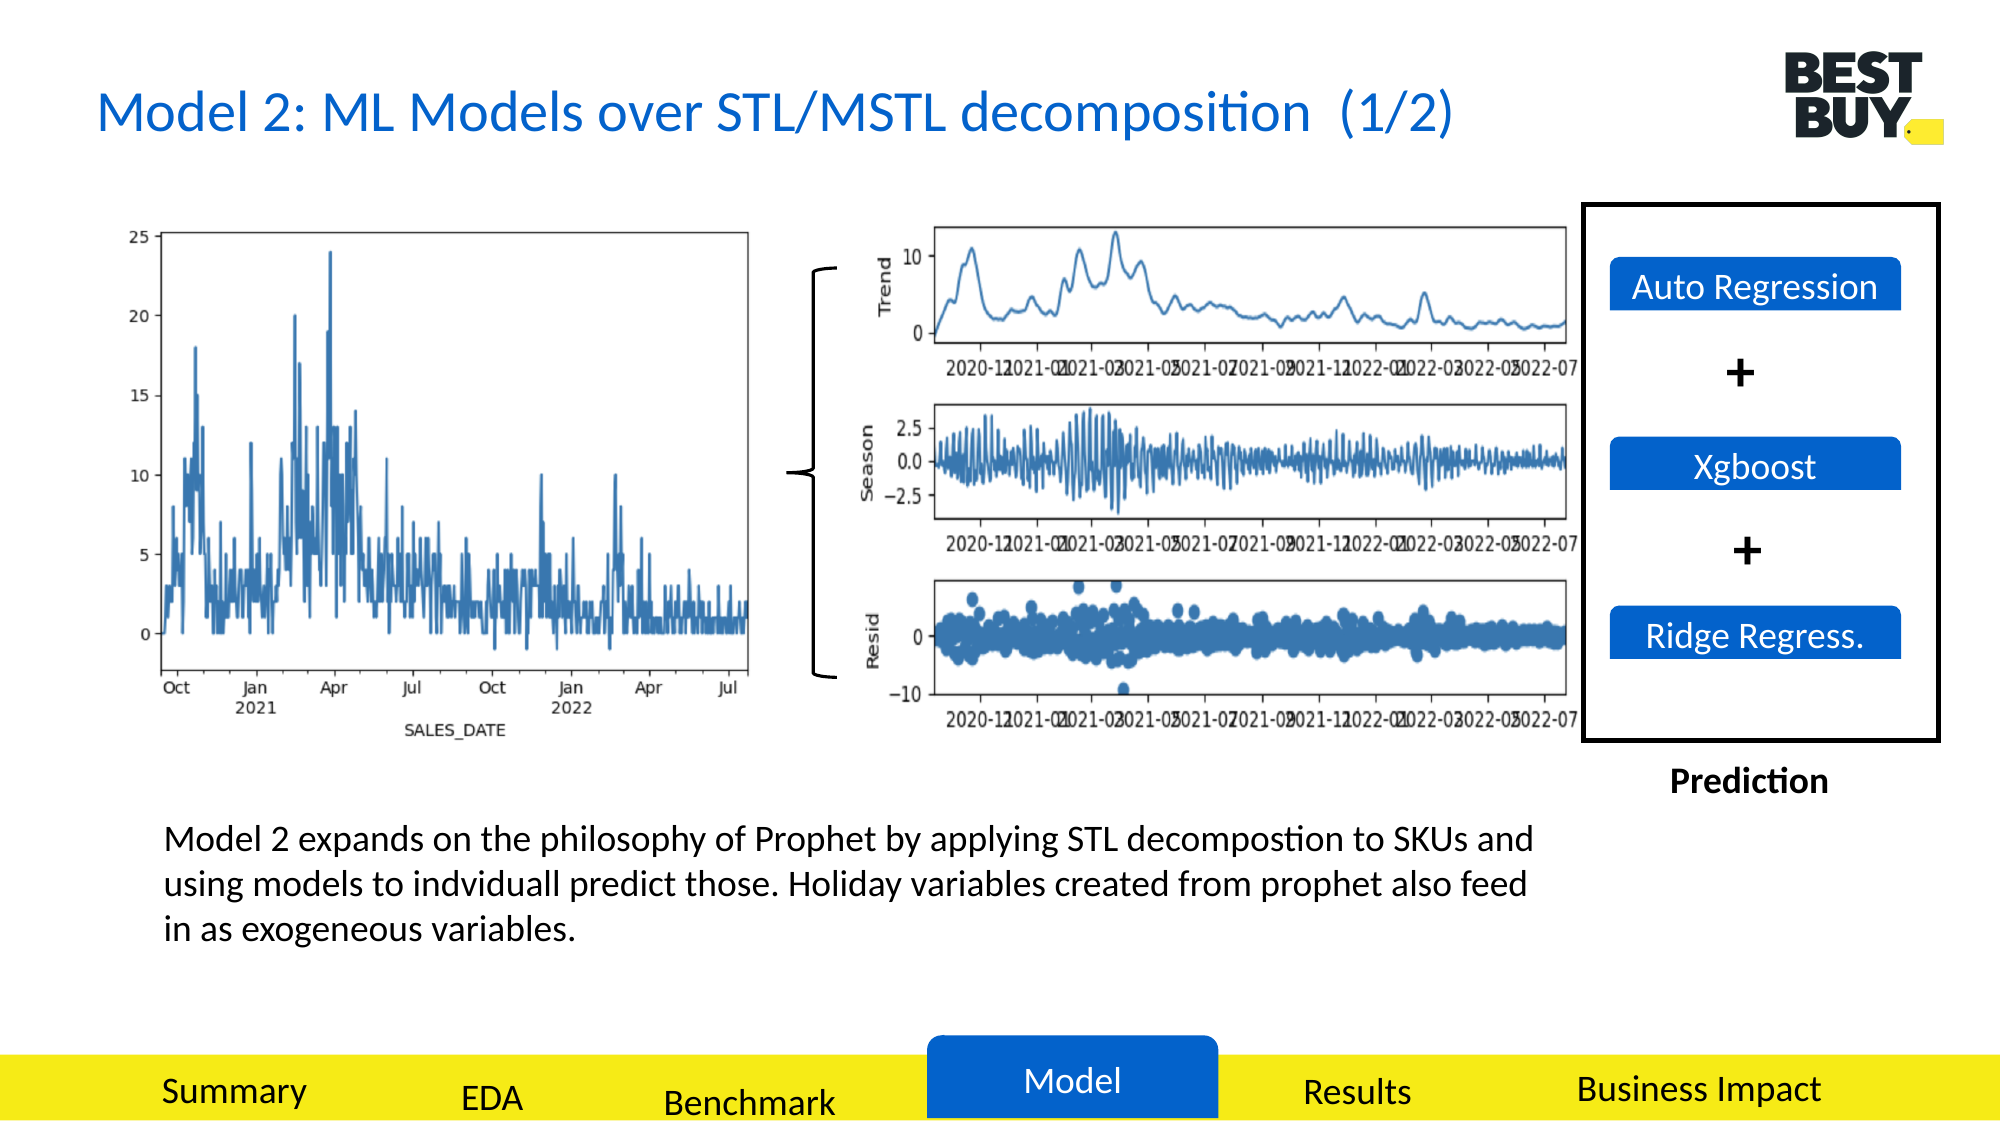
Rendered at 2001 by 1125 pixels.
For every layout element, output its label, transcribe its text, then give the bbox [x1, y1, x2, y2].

text_box Model 2 expands on the philosophy of Prophet by applying STL decompostion to SKUs and using models to indviduall predict those. Holiday variables created from prophet also feed in as exogeneous variables. [148, 806, 1552, 956]
text_box EDA [446, 1065, 539, 1125]
text_box [0, 1054, 2000, 1121]
text_box + [1718, 503, 1793, 589]
text_box Prediction [1655, 748, 1856, 809]
text_box Summary [146, 1058, 323, 1119]
text_box Results [1288, 1059, 1428, 1120]
text_box + [1711, 325, 1786, 410]
picture [120, 217, 811, 754]
text_box [1583, 204, 1939, 742]
picture [837, 204, 1598, 741]
picture [1762, 36, 1966, 152]
text_box Business Impact [1562, 1056, 1838, 1117]
text_box [810, 267, 837, 678]
text_box Benchmark [648, 1070, 851, 1125]
text_box Model [927, 1034, 1219, 1119]
text_box Model 2: ML Models over STL/MSTL decomposition (1/2) [81, 65, 1471, 151]
